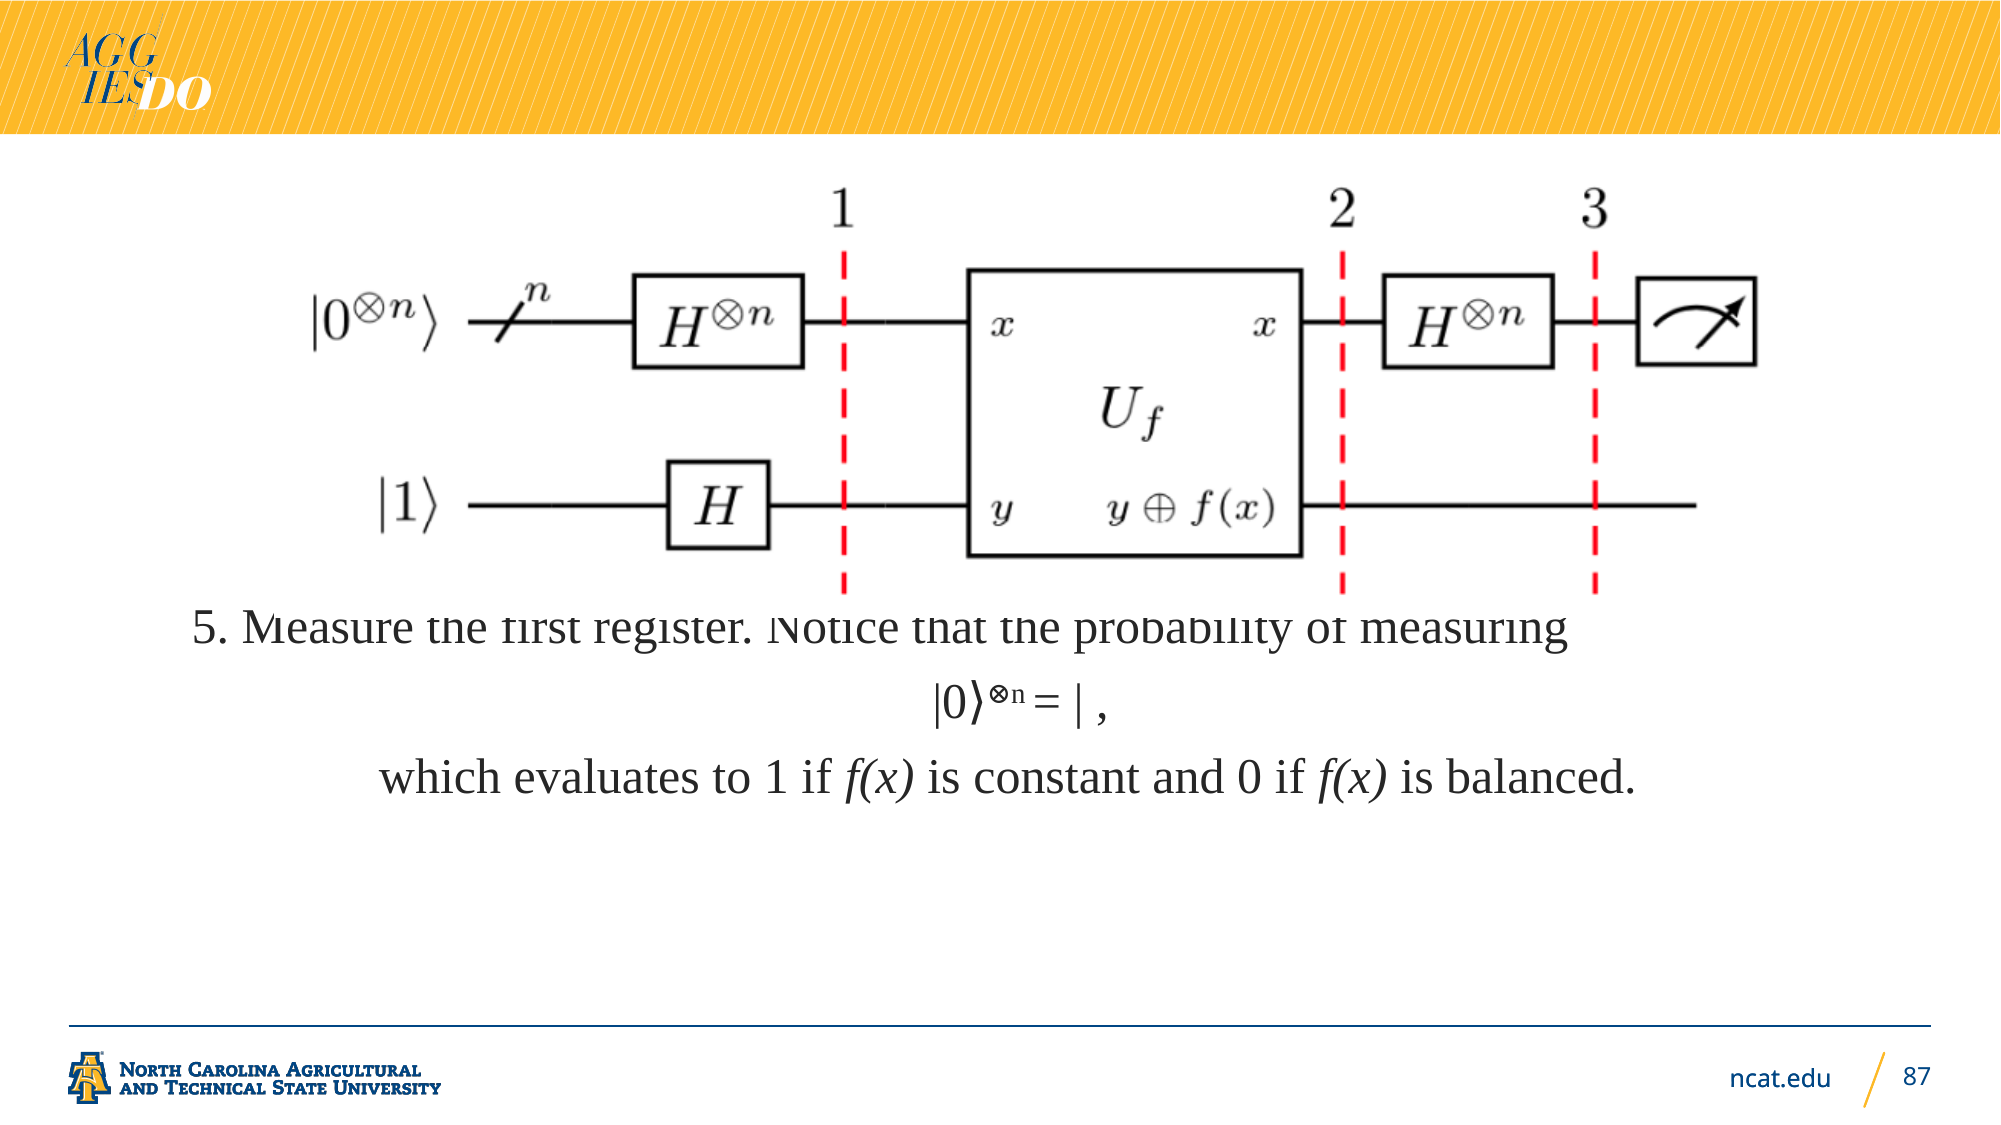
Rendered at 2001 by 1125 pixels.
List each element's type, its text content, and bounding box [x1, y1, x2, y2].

picture [63, 13, 211, 120]
picture [273, 142, 1780, 618]
slide_number 87 [1851, 1052, 1932, 1103]
picture [68, 1051, 441, 1104]
